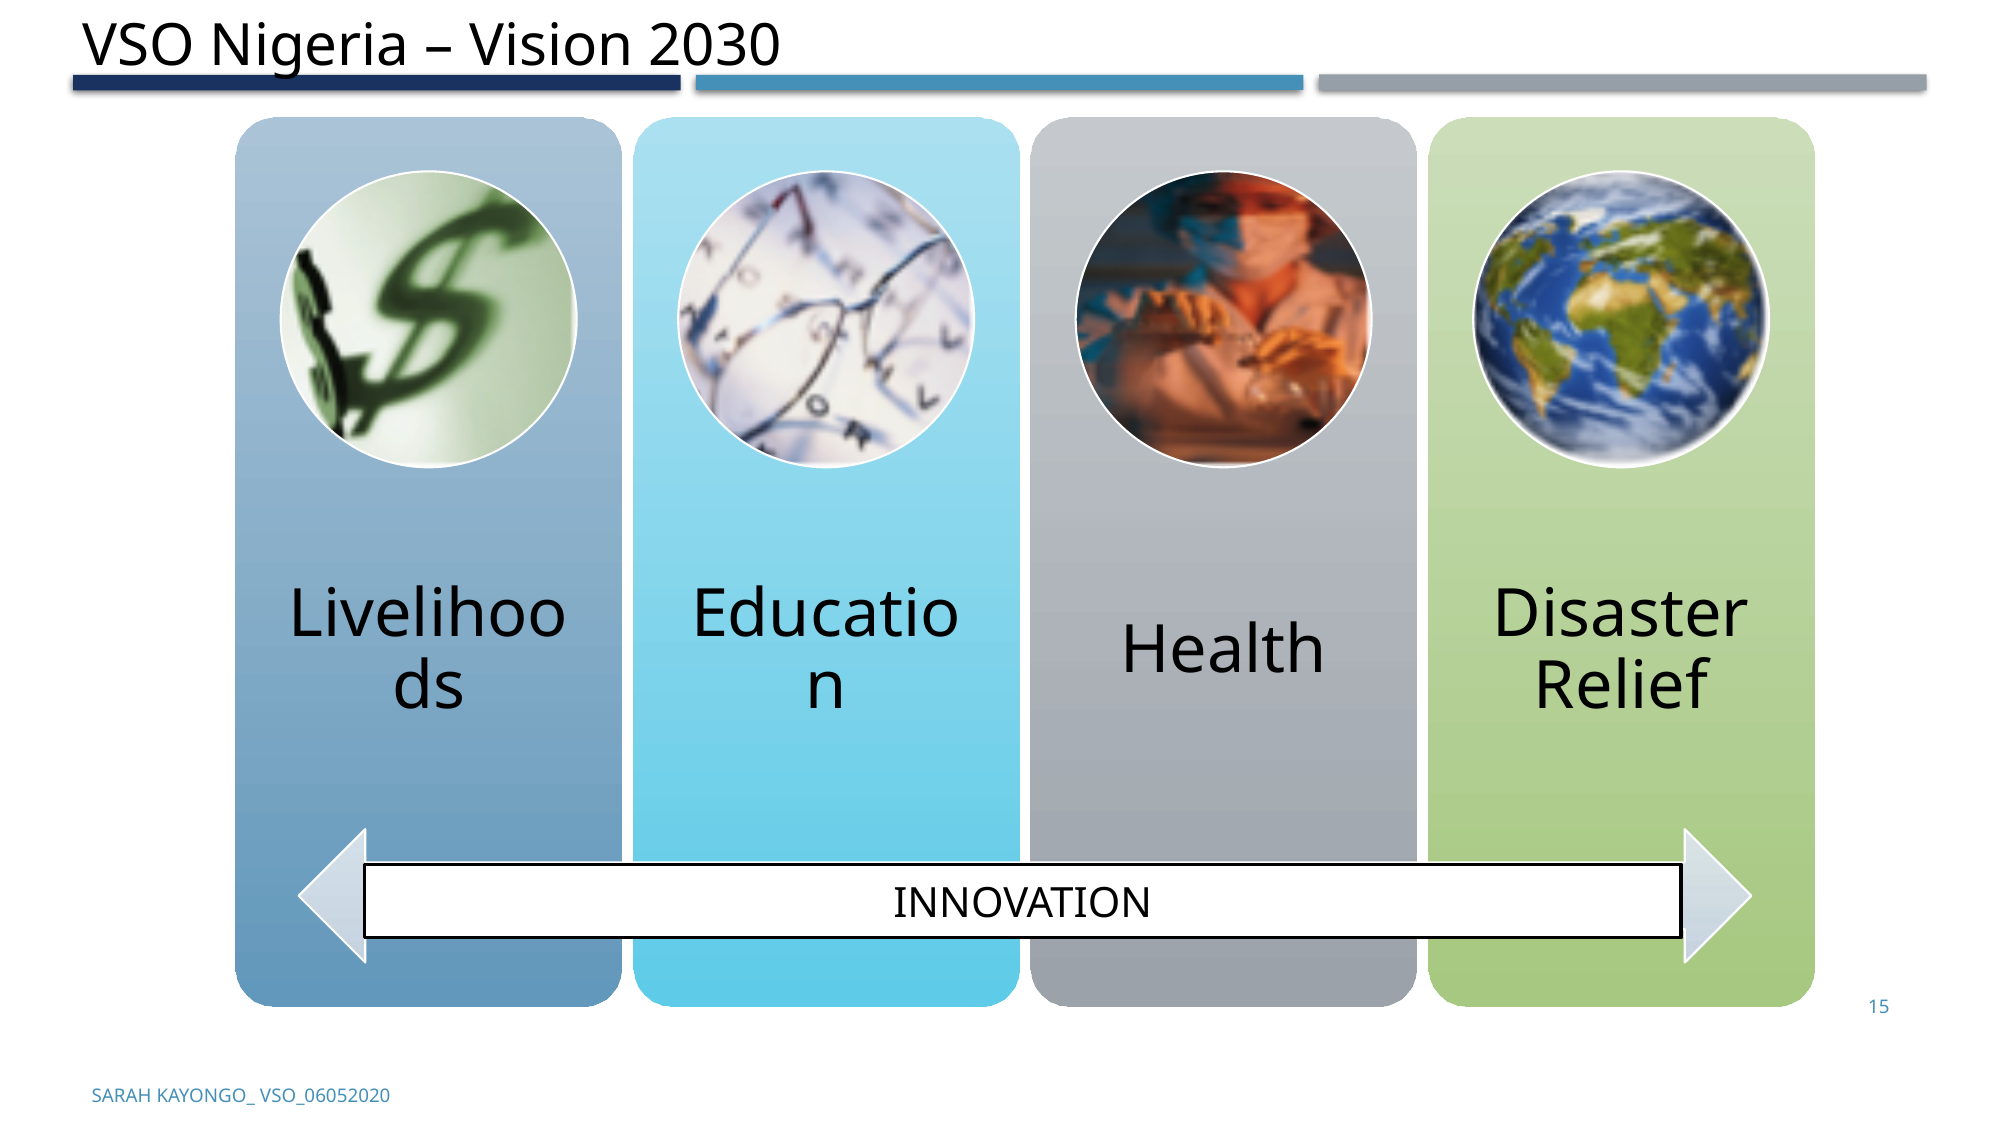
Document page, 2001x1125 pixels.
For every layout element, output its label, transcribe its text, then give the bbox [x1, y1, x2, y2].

text_box VSO Nigeria – Vision 2030 [67, 0, 1934, 85]
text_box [234, 117, 1816, 1008]
slide_number 15 [1732, 977, 1905, 1037]
footer SARAH KAYONGO_ VSO_06052020 [76, 1065, 615, 1125]
